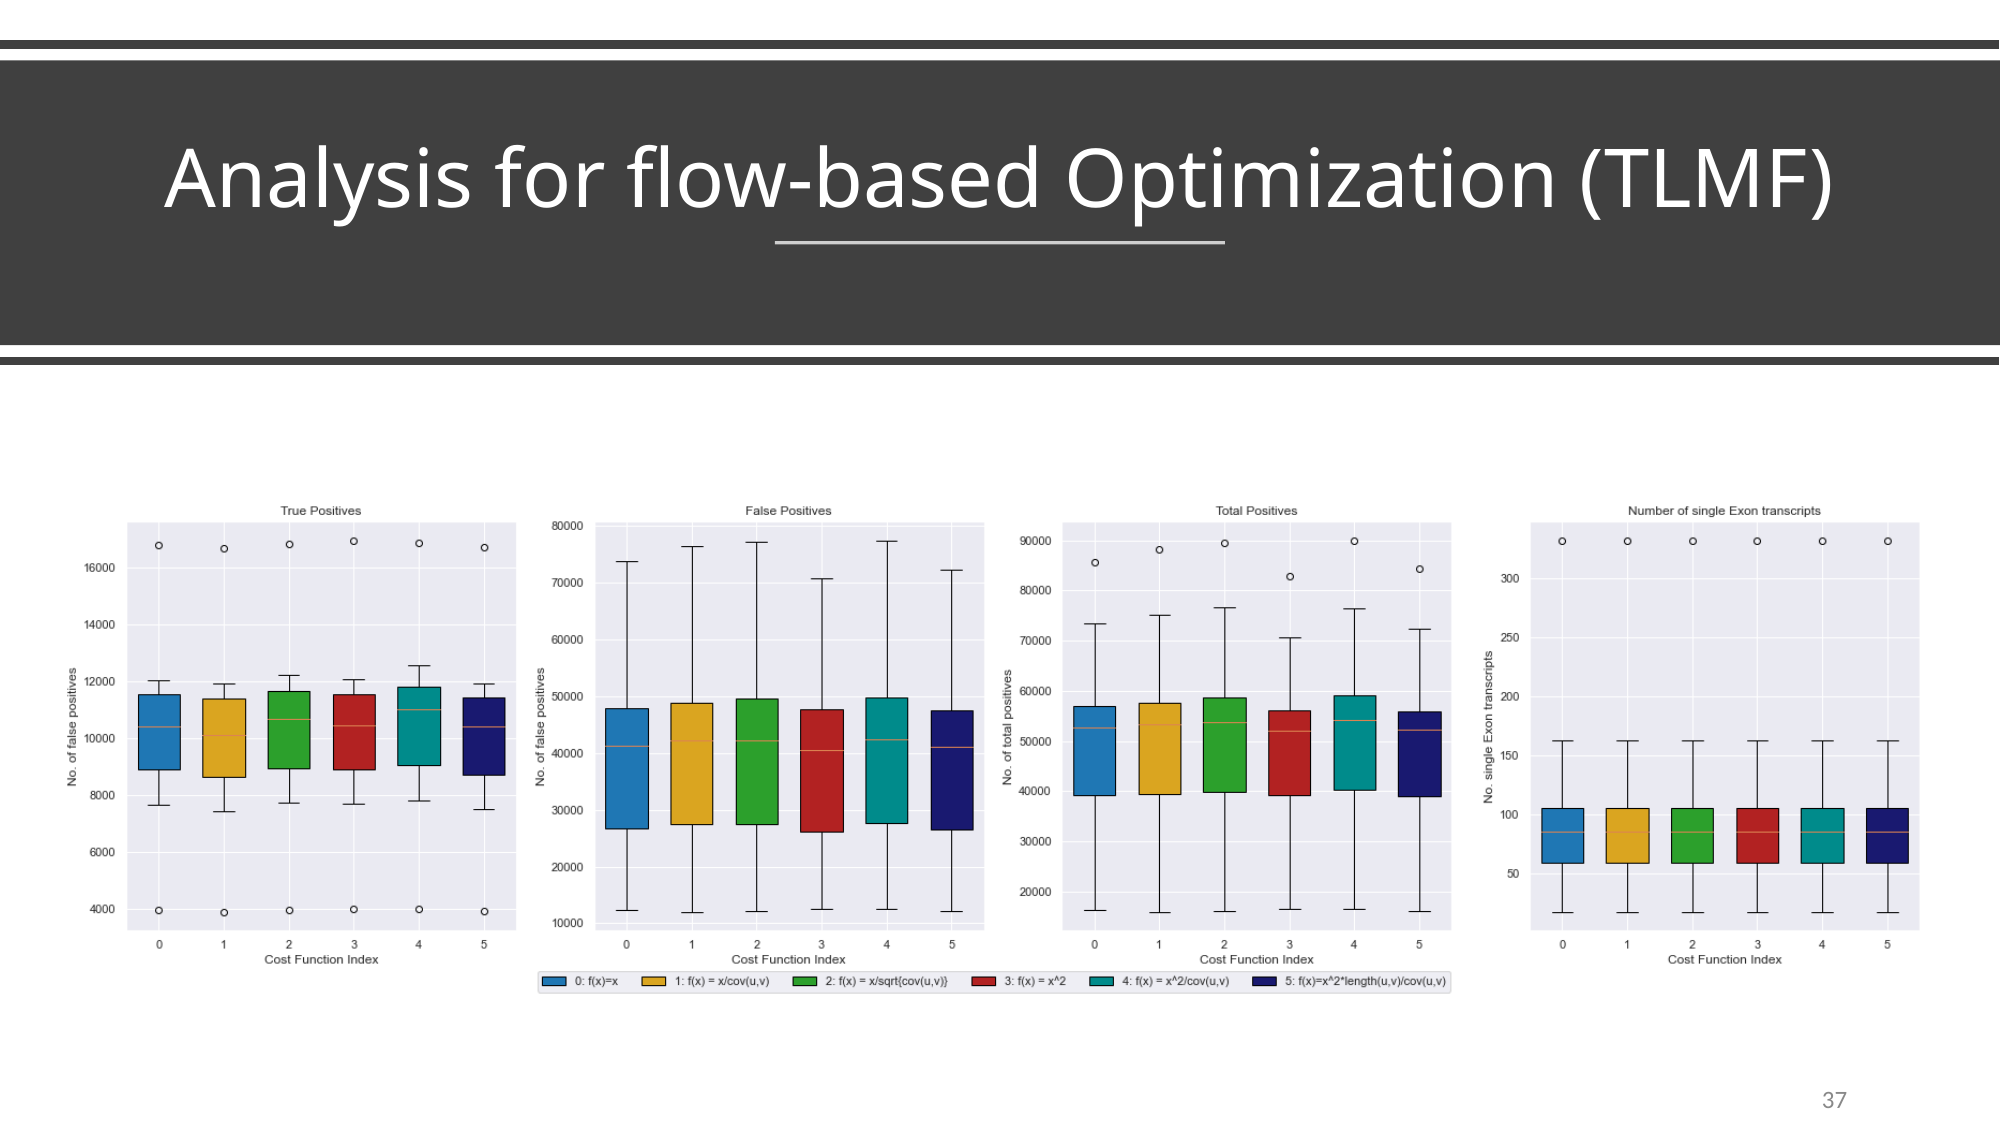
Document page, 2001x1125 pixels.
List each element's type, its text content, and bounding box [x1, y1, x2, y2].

text_box [0, 59, 2000, 346]
slide_number 37 [1412, 1069, 1863, 1125]
title Analysis for flow-based Optimization (TLMF) [86, 80, 1914, 233]
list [51, 457, 1966, 998]
